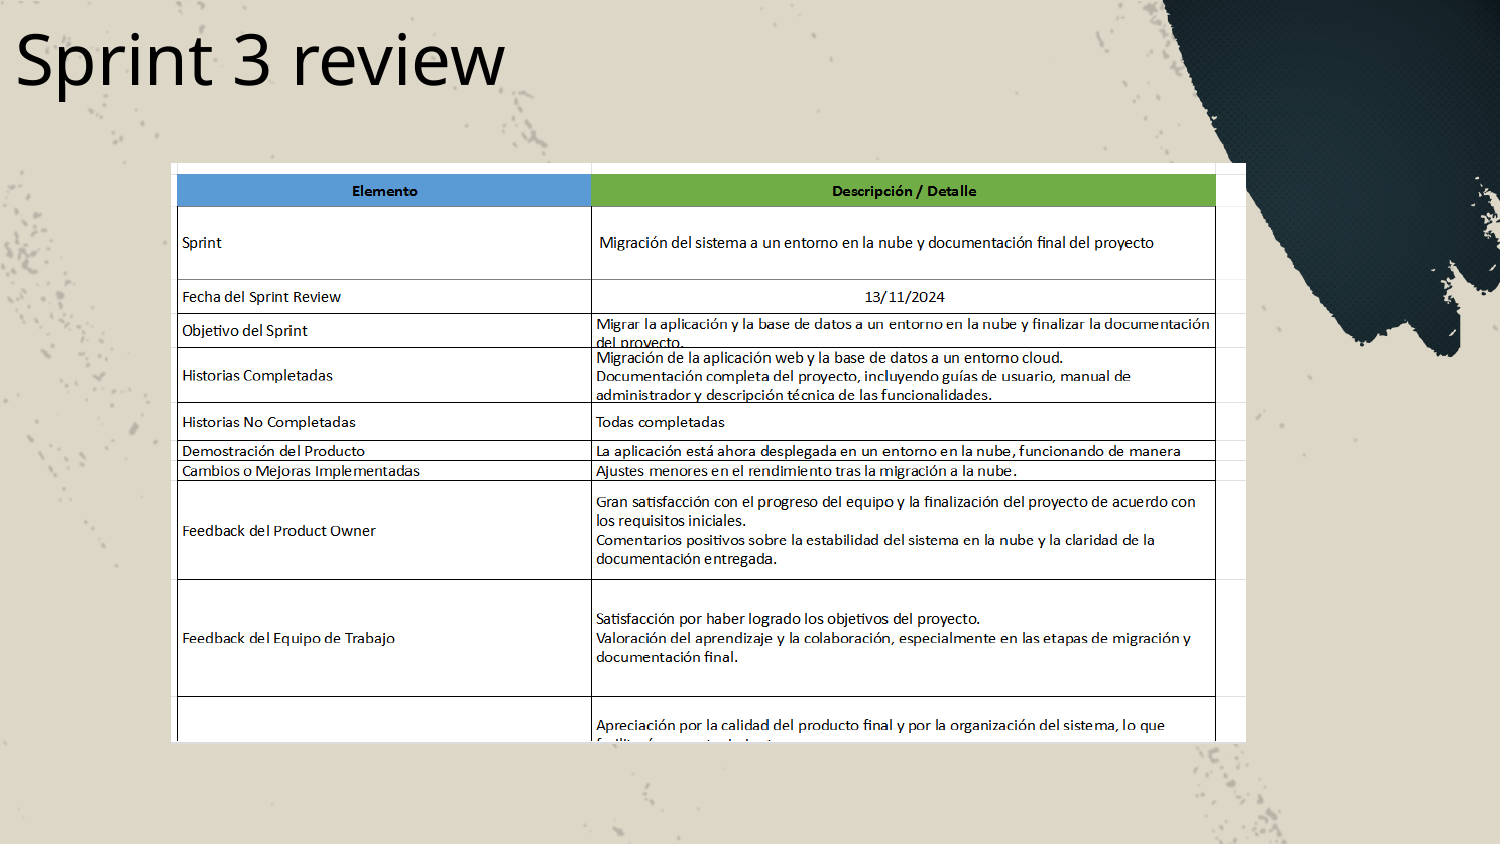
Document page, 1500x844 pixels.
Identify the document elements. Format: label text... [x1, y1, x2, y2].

picture [2, 0, 1500, 844]
title Sprint 3 review [0, 0, 1264, 94]
